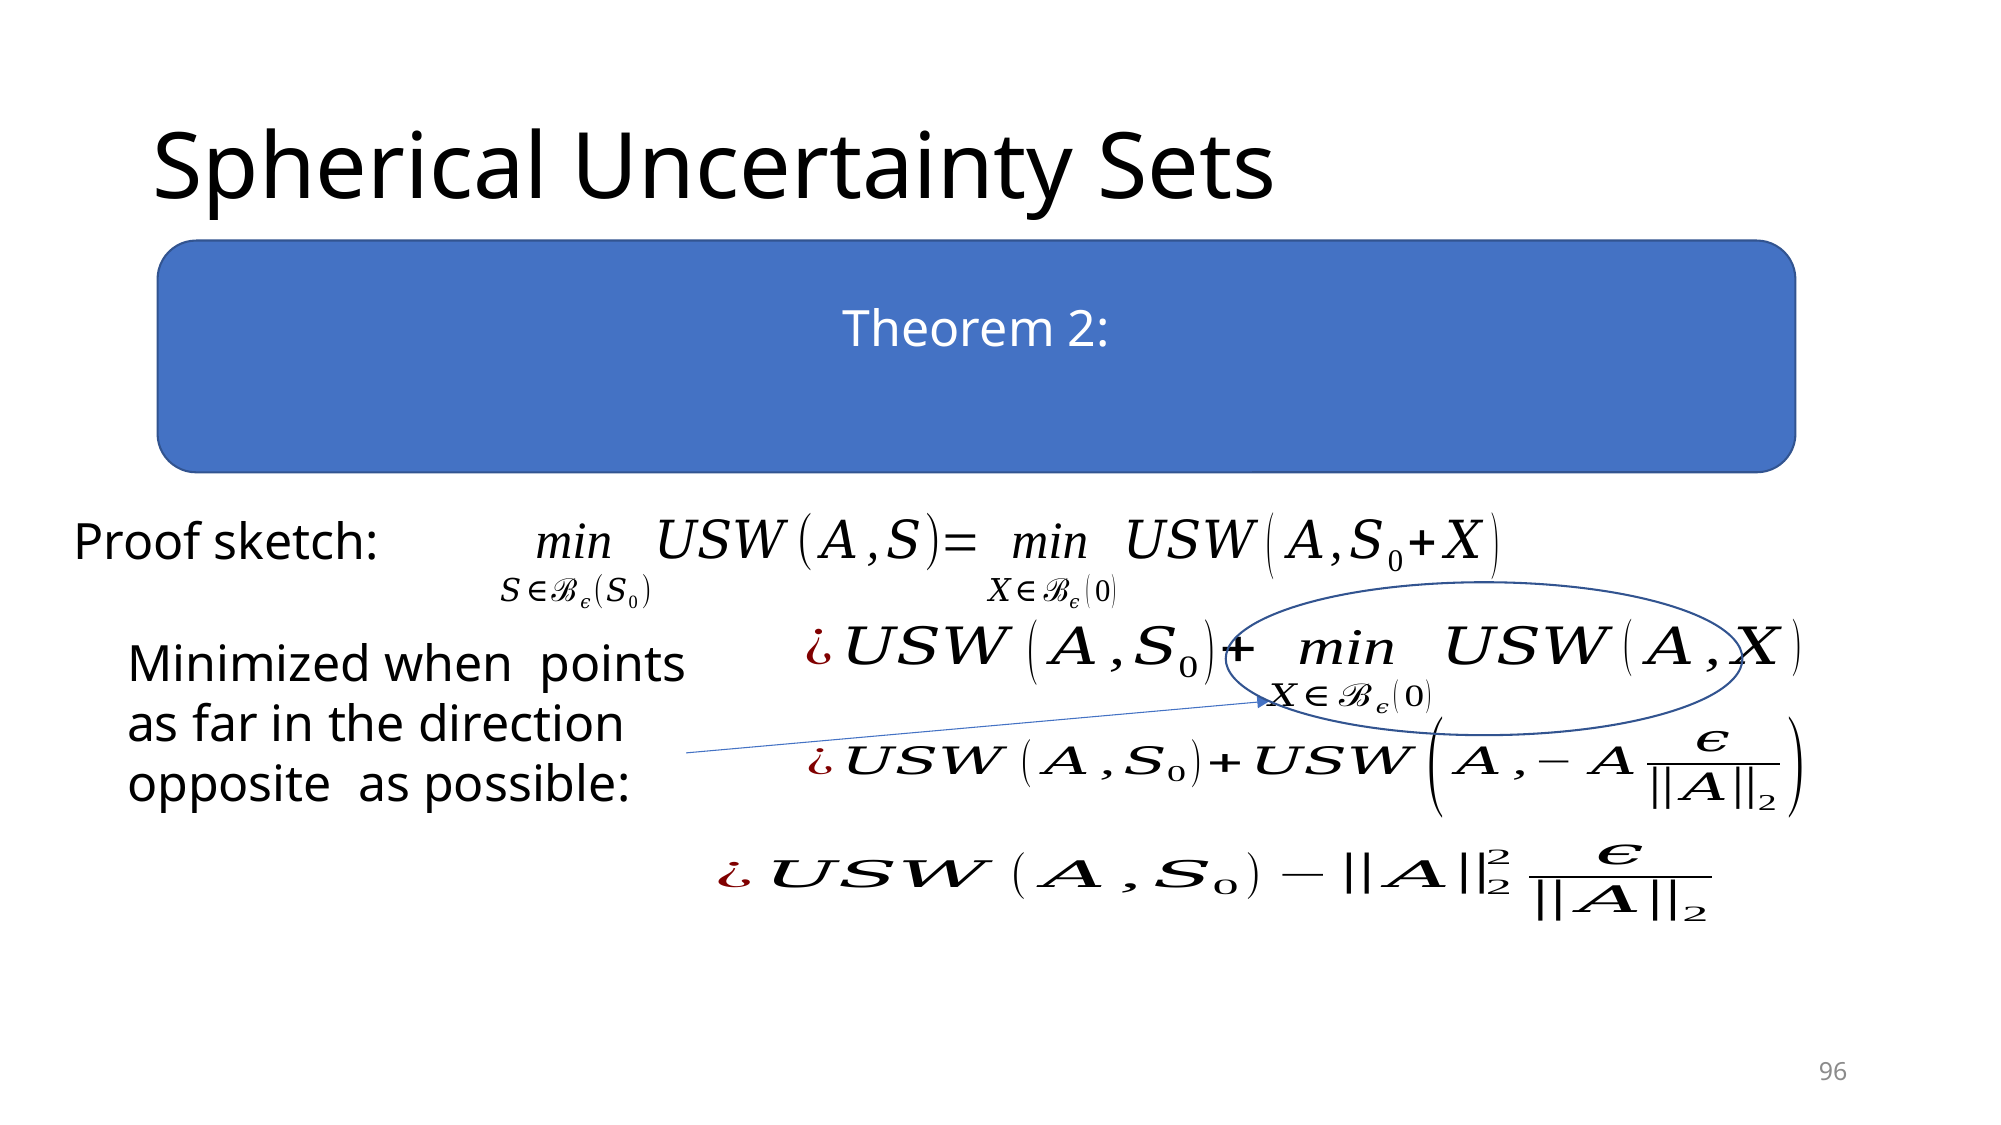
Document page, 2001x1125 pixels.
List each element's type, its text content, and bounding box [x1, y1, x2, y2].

text_box Proof sketch: [13, 501, 439, 577]
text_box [686, 700, 1270, 753]
slide_number 96 [1412, 1042, 1863, 1103]
text_box [1224, 581, 1744, 737]
title Spherical Uncertainty Sets [137, 59, 1863, 278]
